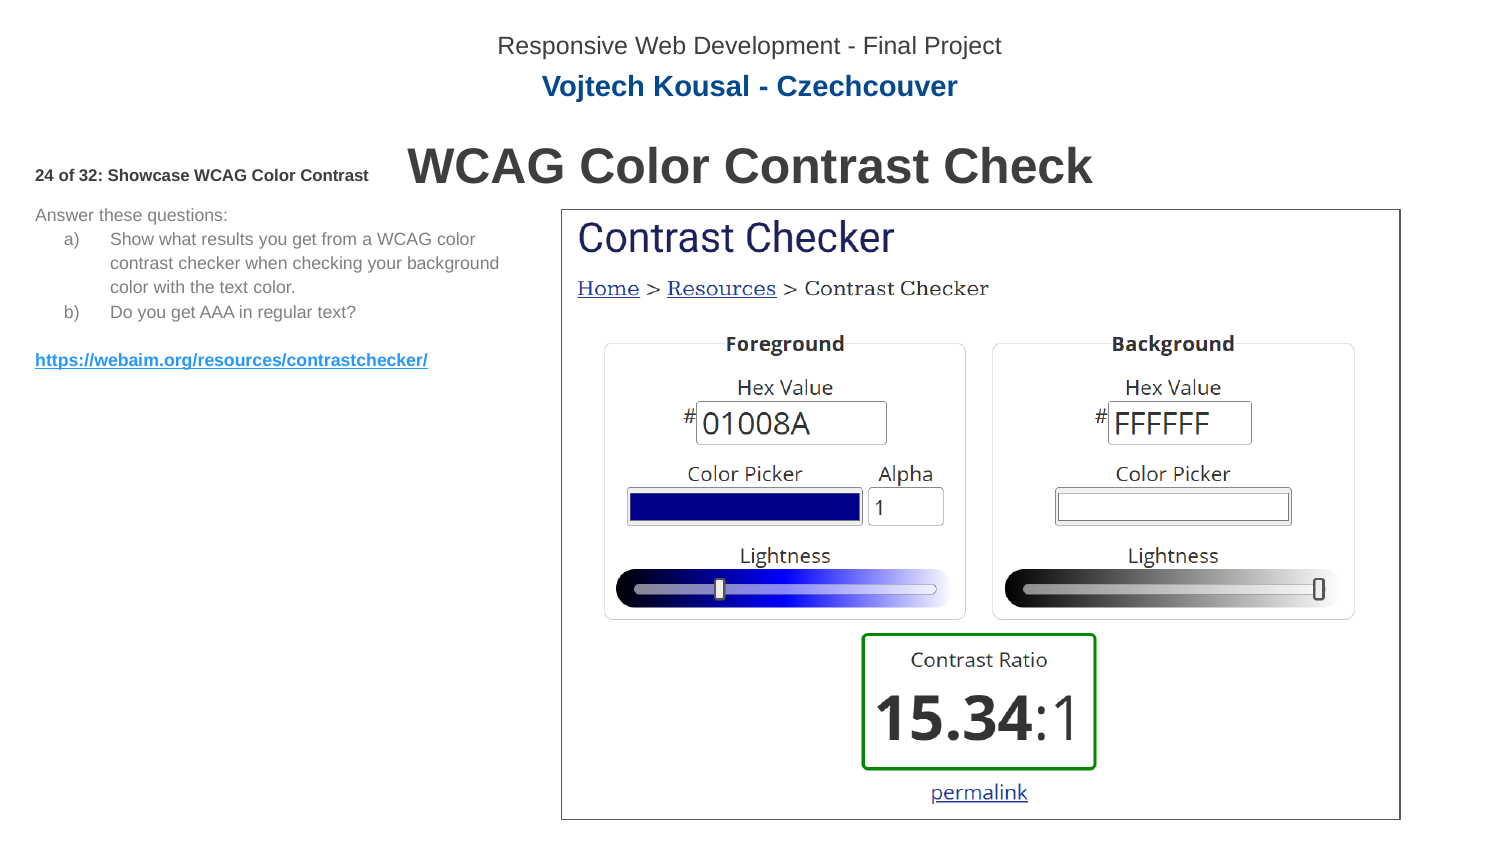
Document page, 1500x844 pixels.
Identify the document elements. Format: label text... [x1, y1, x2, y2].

picture [561, 209, 1400, 819]
text_box Vojtech Kousal - Czechcouver [298, 55, 1202, 109]
text_box 24 of 32: Showcase WCAG Color Contrast [20, 154, 538, 192]
text_box Answer these questions: Show what results you get from a WCAG color contrast checker when checking your background color with the text color. Do you get AAA in regular text? https://webaim.org/resources/contrastchecker/ [20, 192, 538, 480]
text_box WCAG Color Contrast Check [298, 117, 1202, 186]
text_box Responsive Web Development - Final Project [298, 18, 1202, 55]
